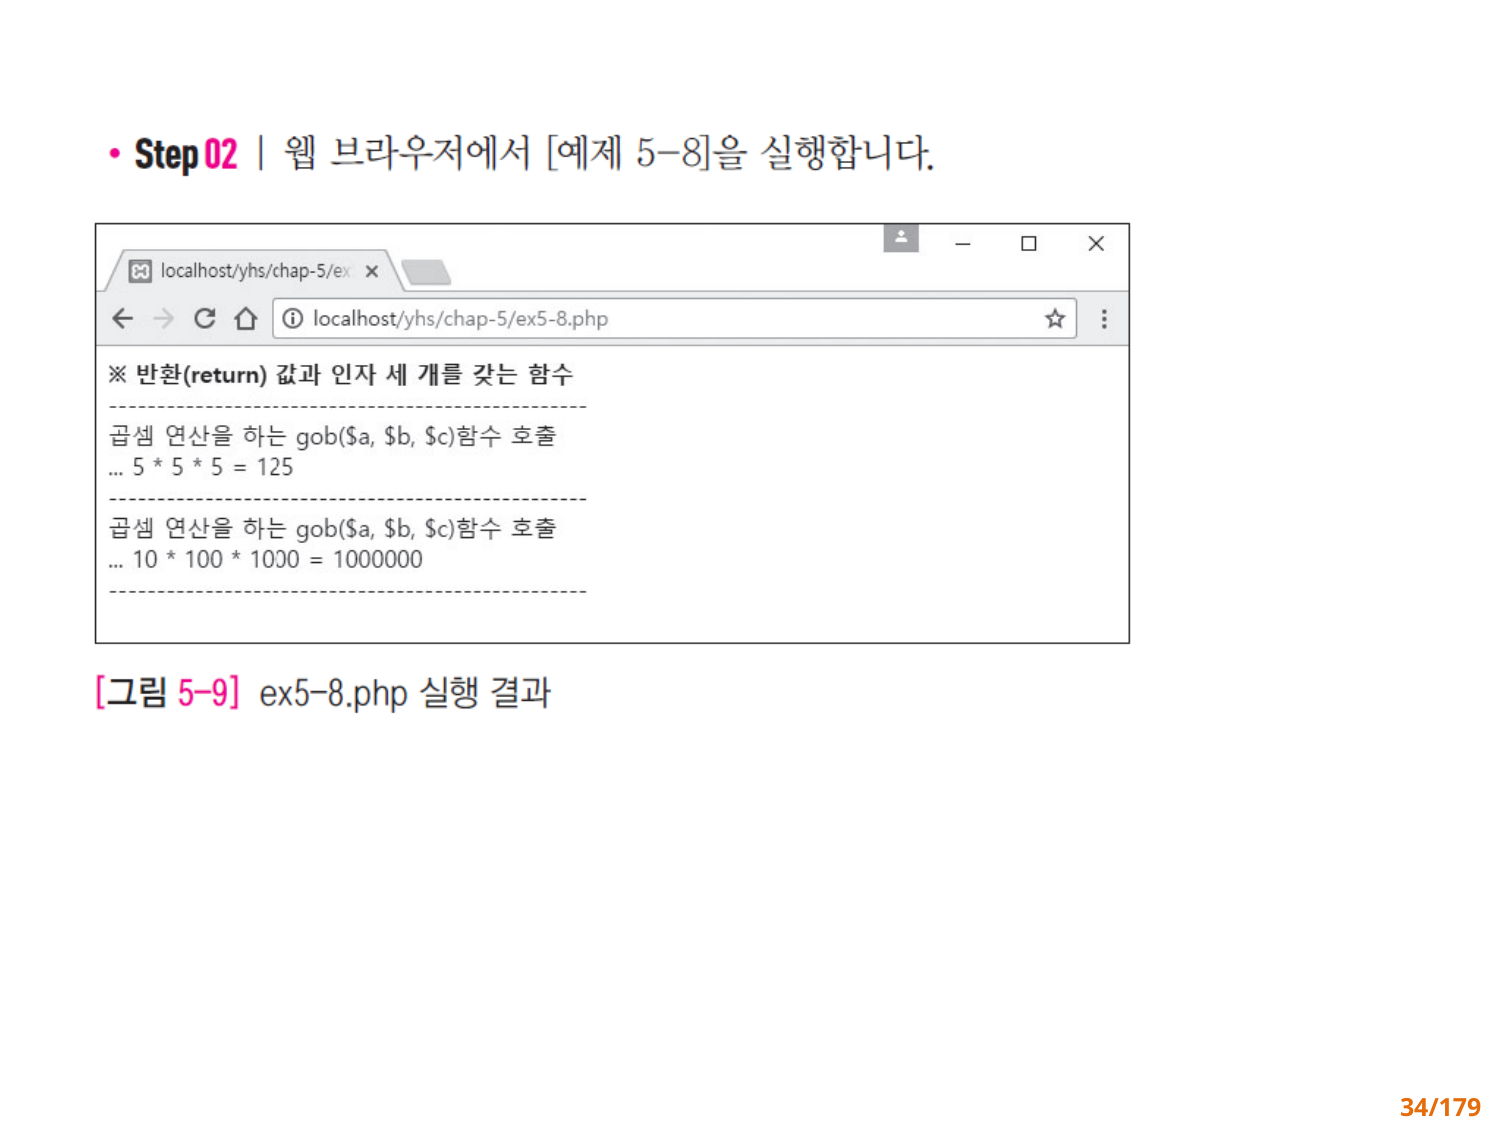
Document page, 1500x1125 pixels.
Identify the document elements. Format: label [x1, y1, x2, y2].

picture [76, 119, 1164, 741]
